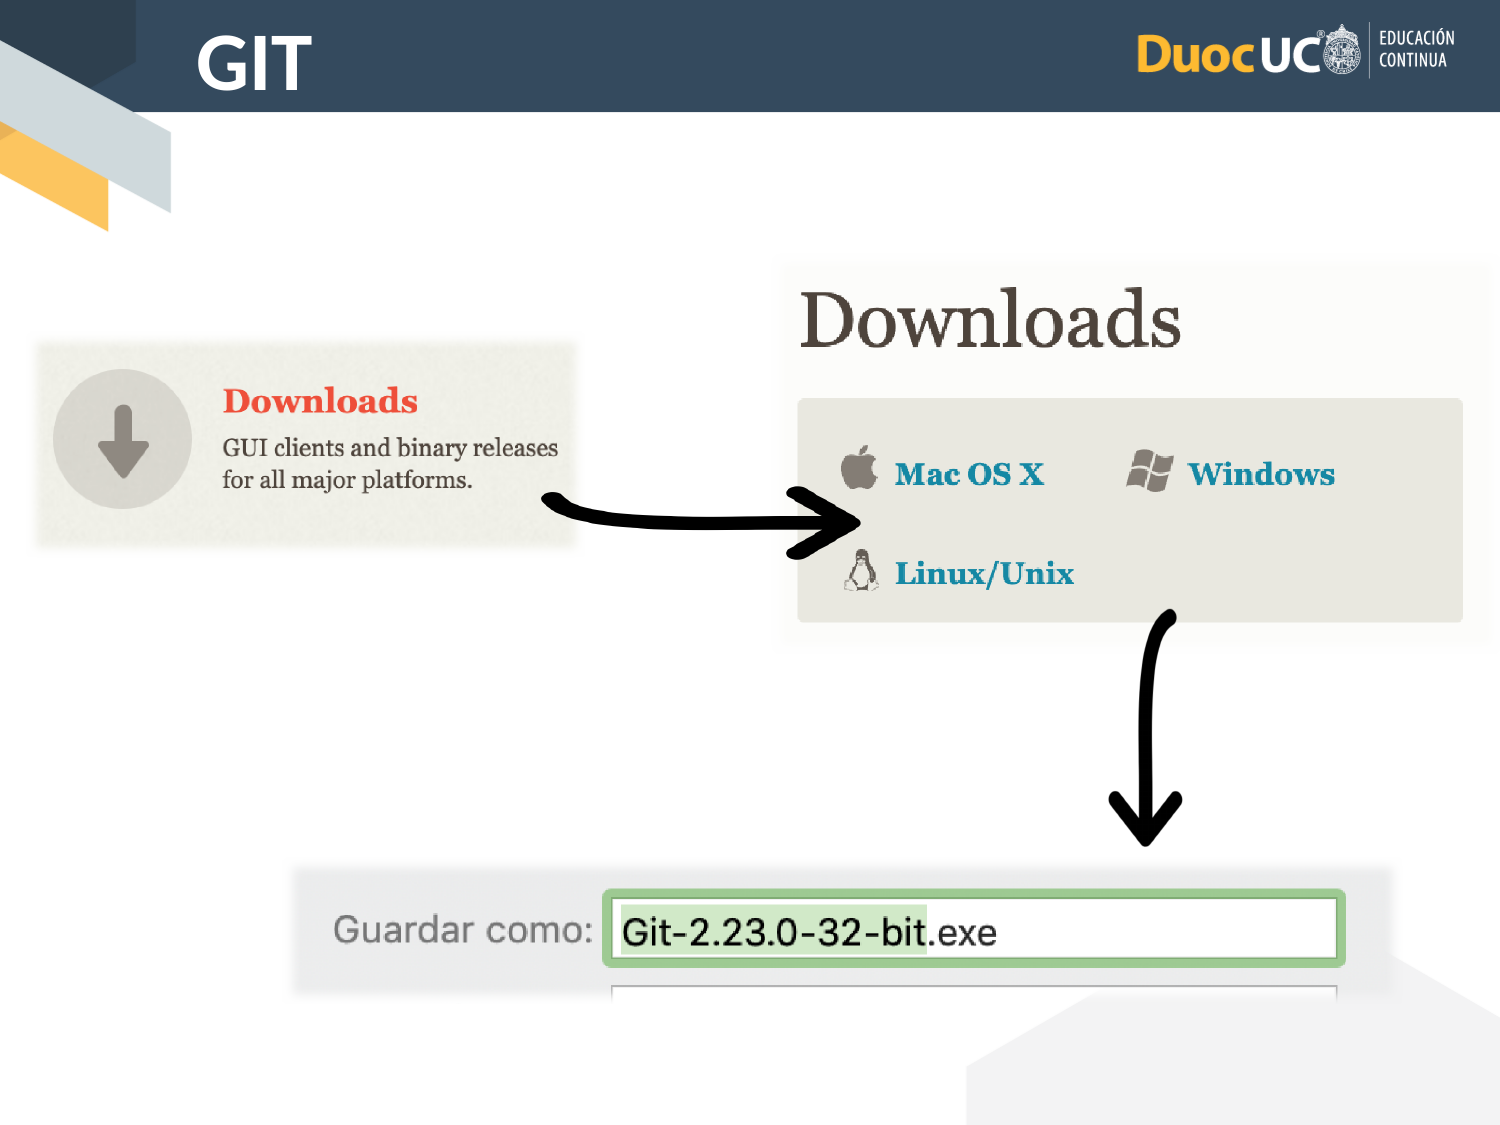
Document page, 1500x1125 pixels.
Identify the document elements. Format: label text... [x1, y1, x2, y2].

picture [0, 0, 1500, 1125]
text_box GIT [181, 0, 429, 115]
